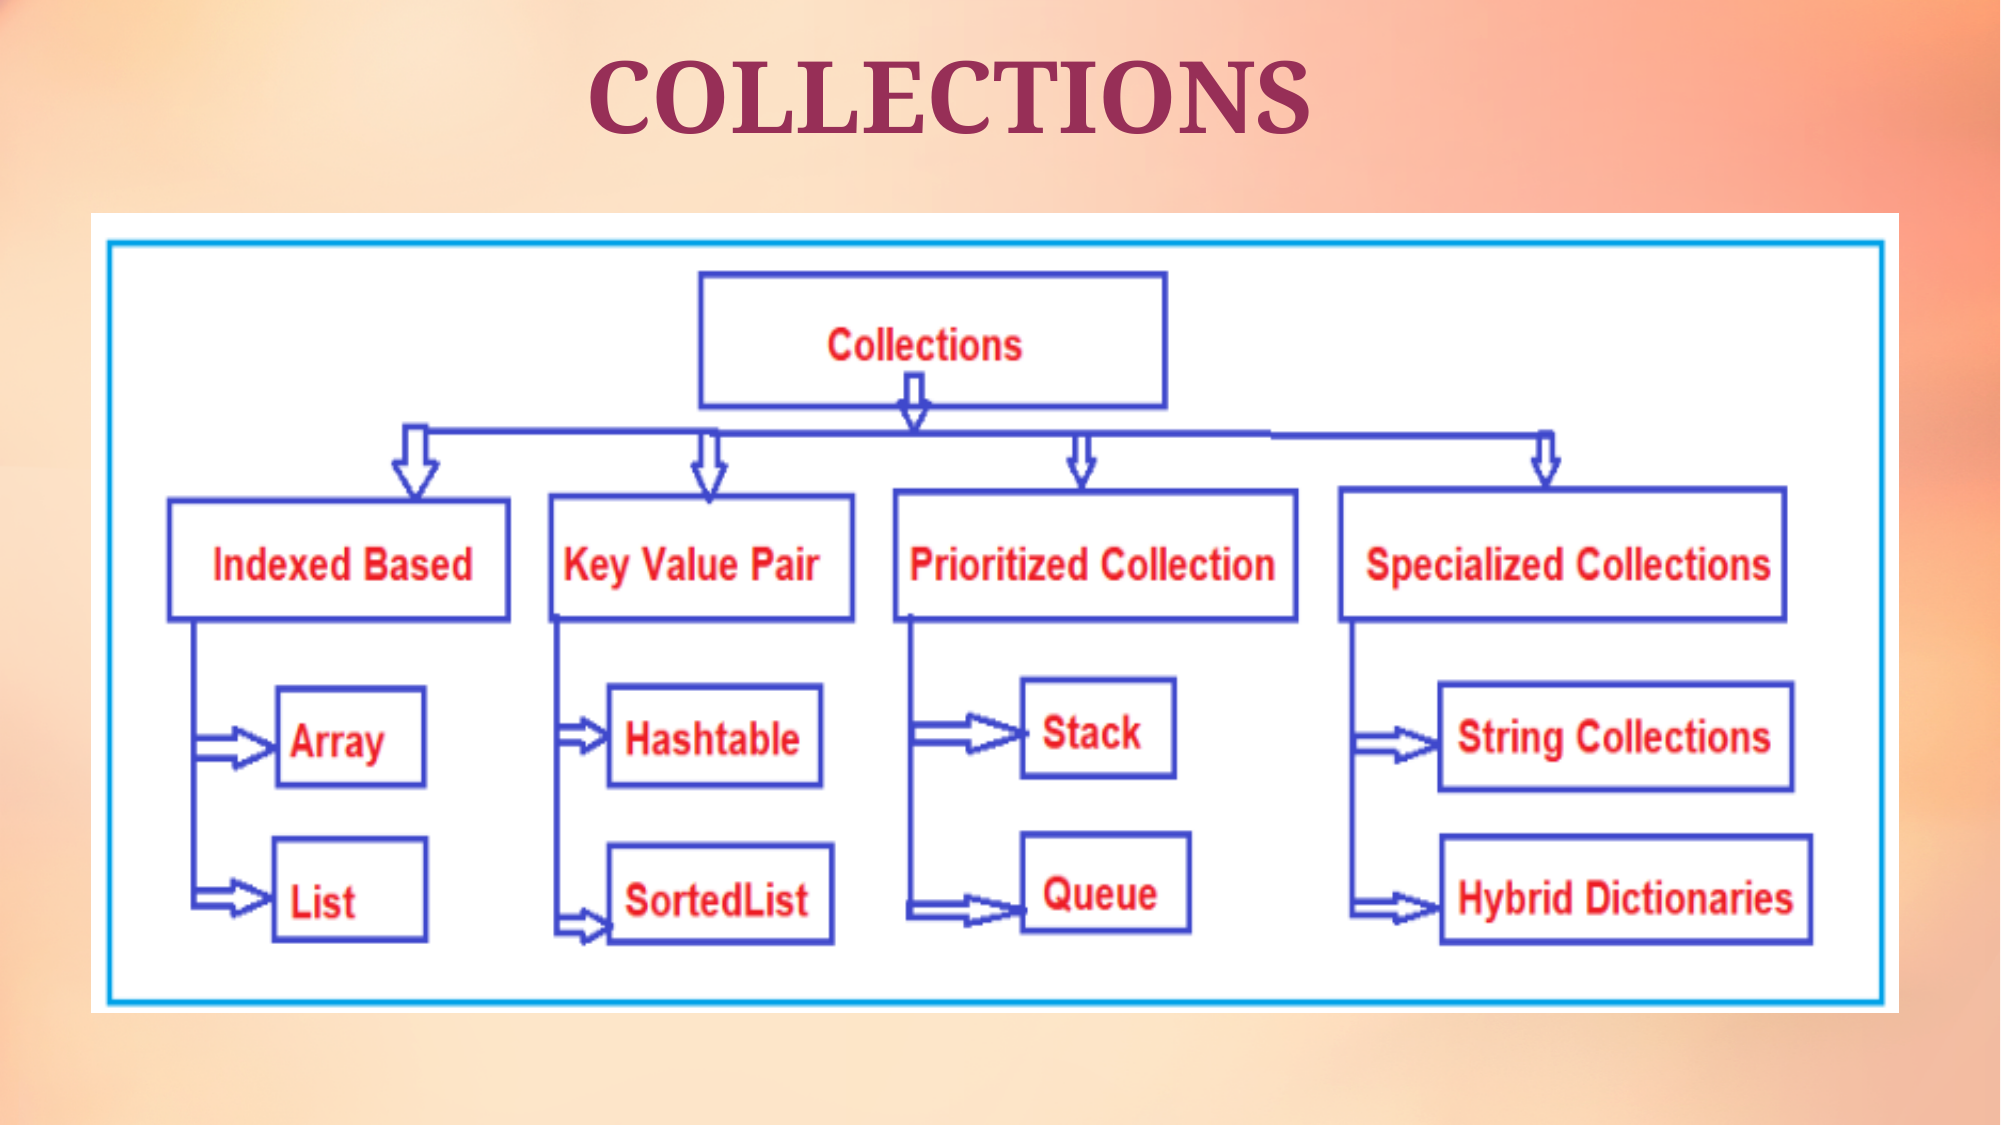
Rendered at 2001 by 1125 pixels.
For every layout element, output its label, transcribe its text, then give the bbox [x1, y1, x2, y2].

title COLLECTIONS [237, 1, 1663, 164]
picture [0, 0, 2001, 1125]
